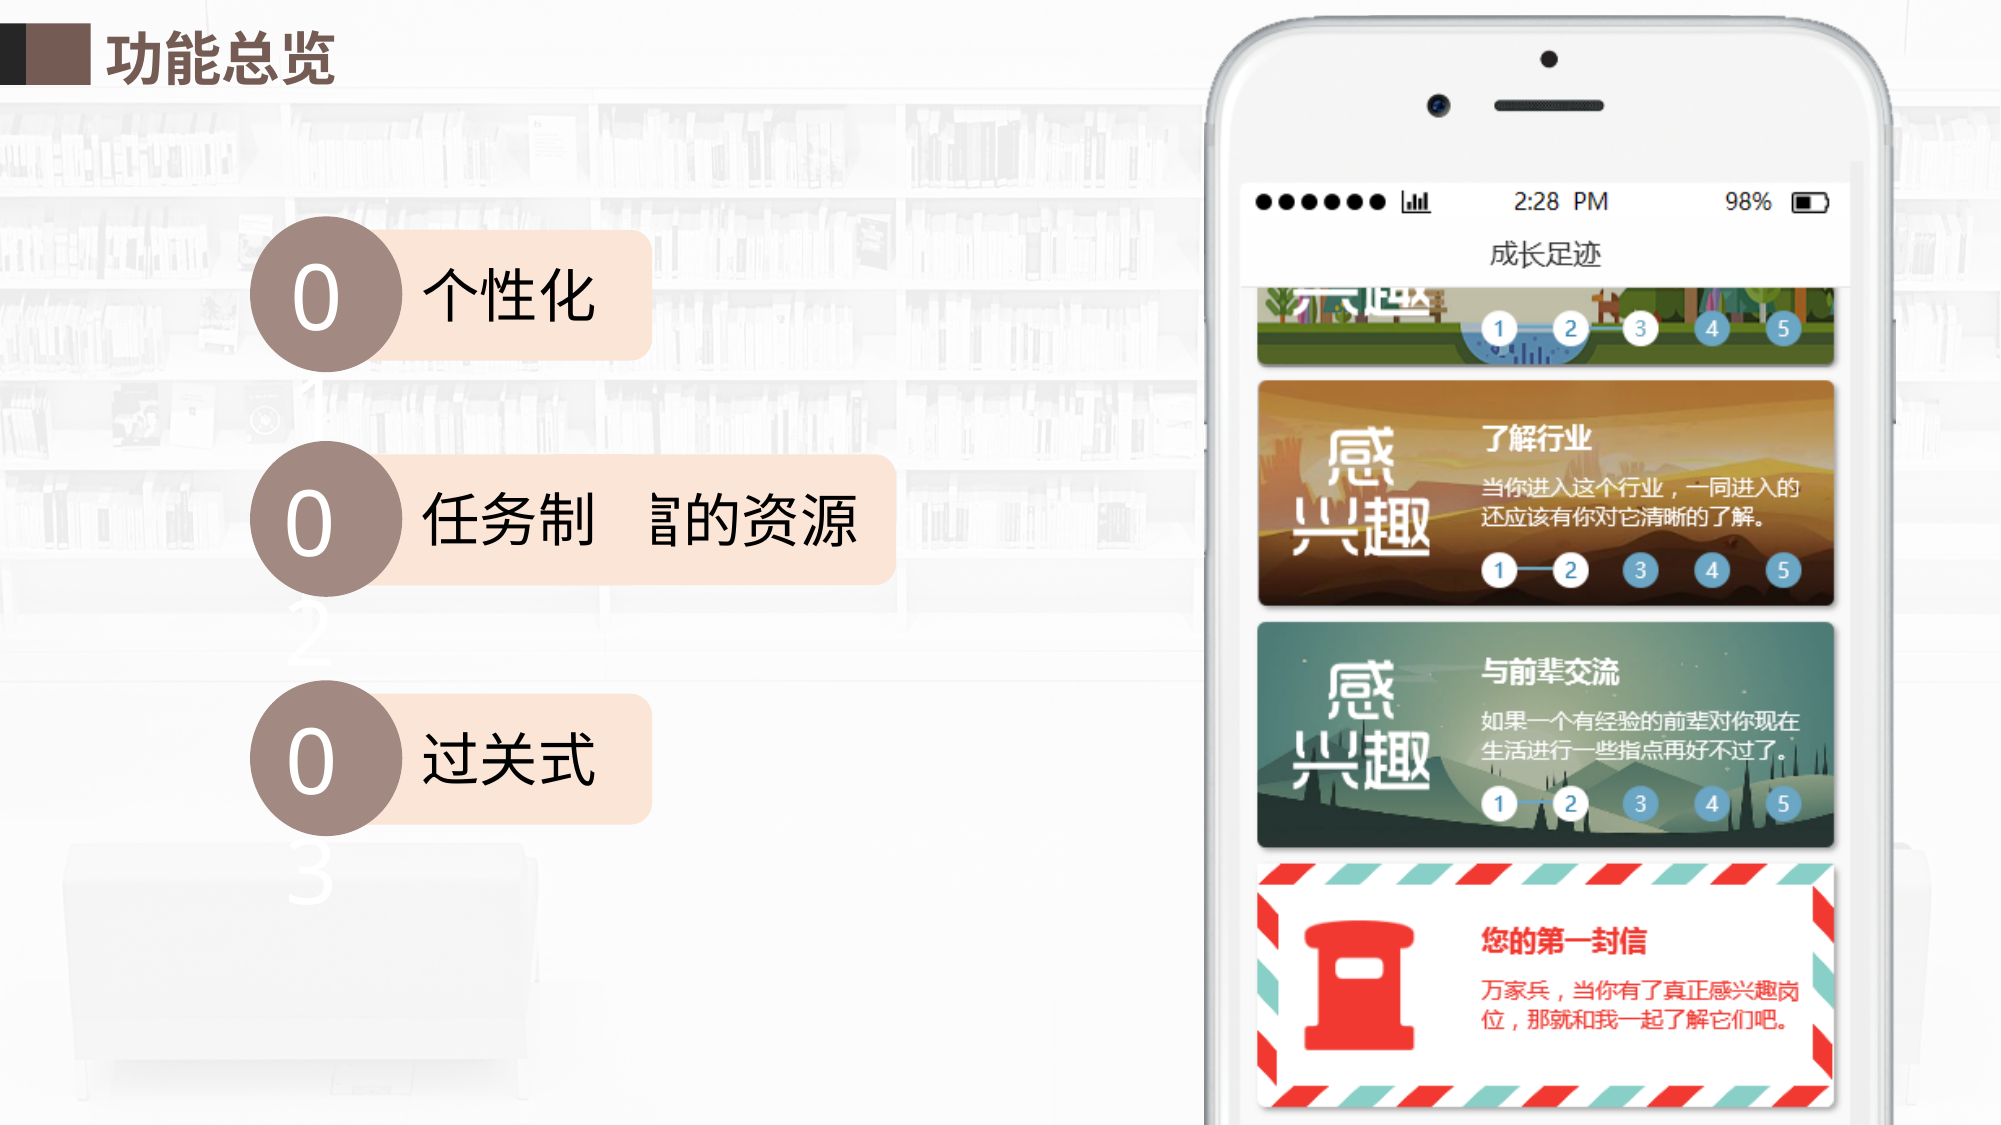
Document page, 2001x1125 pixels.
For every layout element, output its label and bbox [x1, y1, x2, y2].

picture [0, 0, 2000, 1125]
text_box [250, 680, 743, 837]
text_box [250, 440, 743, 597]
text_box [250, 216, 743, 373]
text_box [0, 23, 91, 86]
text_box [743, 454, 897, 586]
